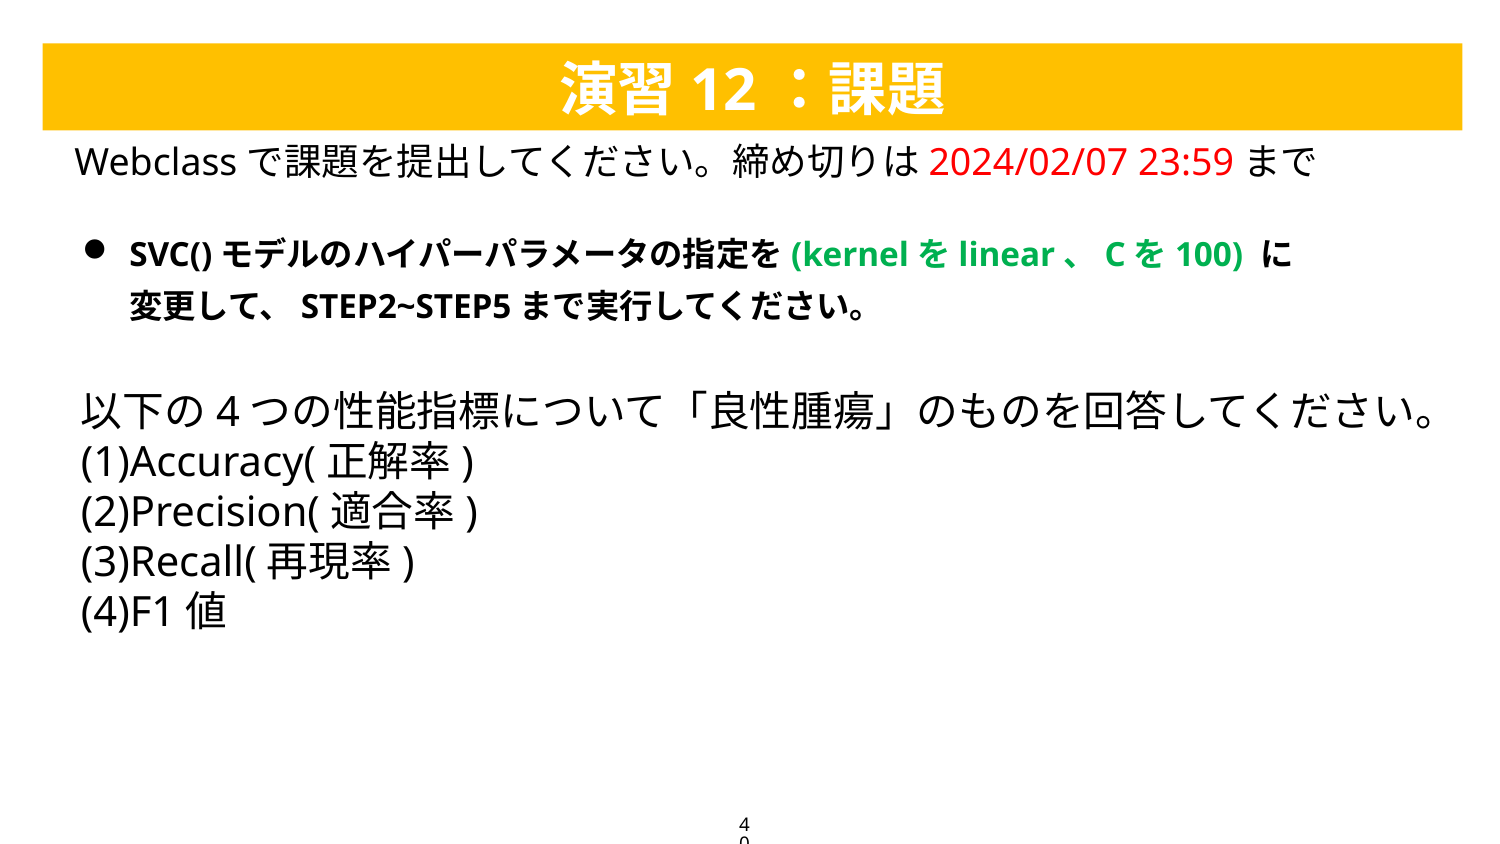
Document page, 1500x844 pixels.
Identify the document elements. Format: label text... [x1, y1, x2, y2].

text_box Webclassで課題を提出してください。締め切りは2024/02/07 23:59まで [59, 130, 1440, 191]
text_box SVC()モデルのハイパーパラメータの指定を(kernelをlinear、Cを100) に変更して、STEP2~STEP5まで実行してください。 [74, 213, 1326, 334]
slide_number 40 [730, 804, 769, 844]
text_box 以下の4つの性能指標について「良性腫瘍」のものを回答してください。 (1)Accuracy(正解率) (2)Precision(適合率) (3)Recall(再現率) (4)F1値 [72, 376, 1466, 643]
text_box 演習12：課題 [42, 43, 1463, 131]
